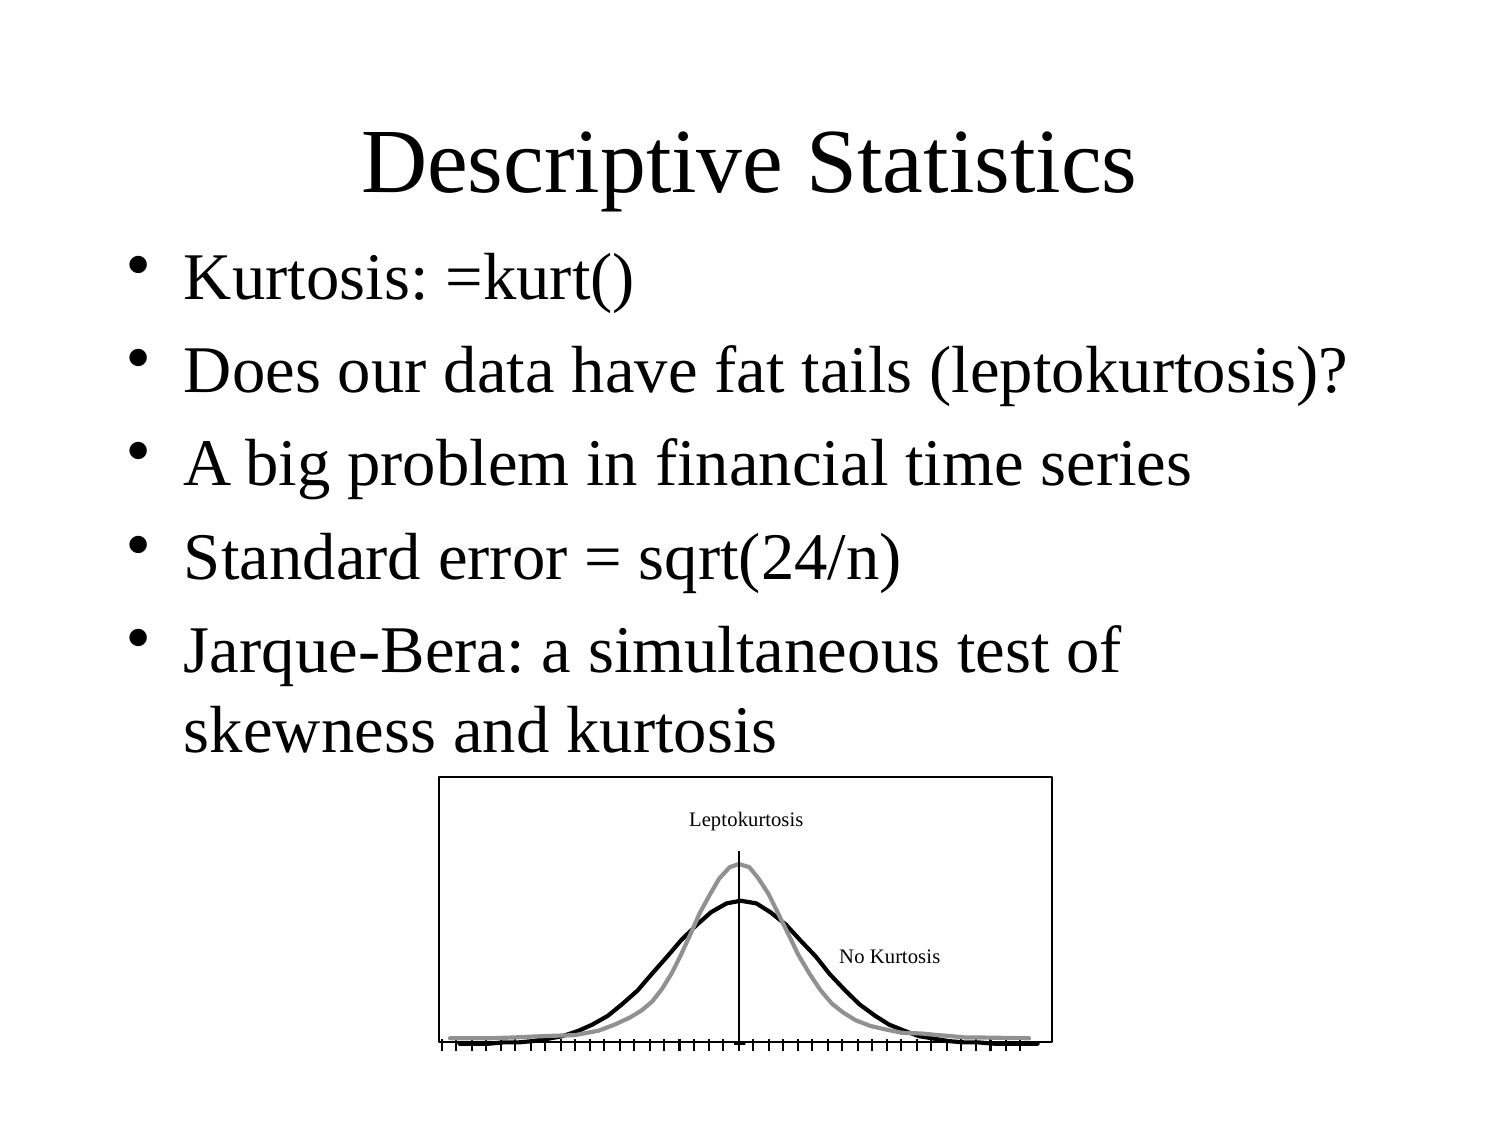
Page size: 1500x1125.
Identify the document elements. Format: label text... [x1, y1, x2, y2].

title Descriptive Statistics [112, 62, 1388, 224]
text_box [437, 774, 1054, 1052]
list Kurtosis: =kurt() Does our data have fat tails (leptokurtosis)? A big problem in financial time series Standard error = sqrt(24/n) Jarque-Bera: a simultaneous test of skewness and kurtosis [112, 224, 1388, 901]
